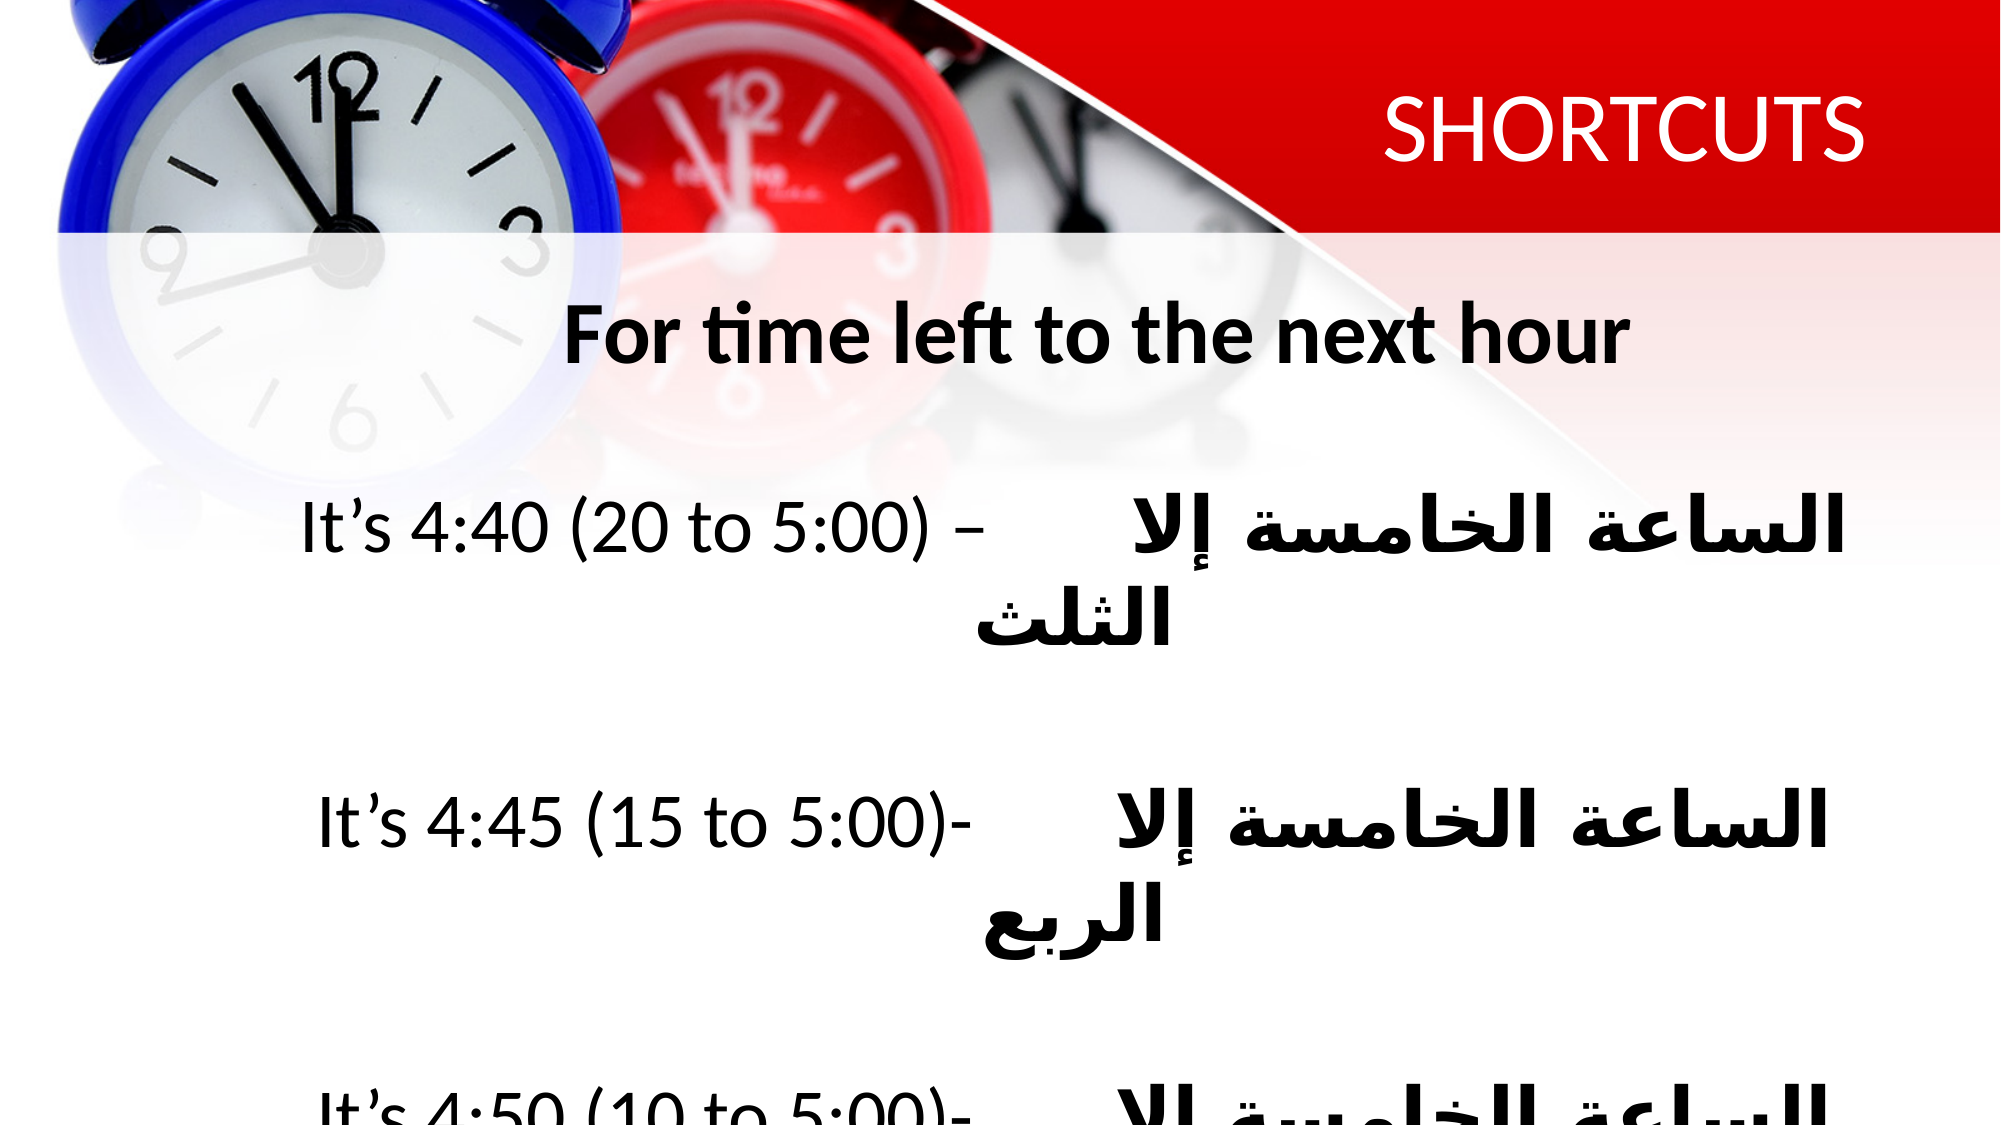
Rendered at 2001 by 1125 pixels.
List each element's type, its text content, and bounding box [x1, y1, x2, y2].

list It’s 4:40 (20 to 5:00) – الساعة الخامسة إلا الثلث It’s 4:45 (15 to 5:00)- الساعة الخامسة إلا الربع It’s 4:50 (10 to 5:00)- الساعة الخامسة إلا عشر دقائق [216, 467, 1933, 965]
list For time left to the next hour [216, 283, 2000, 389]
title SHORTCUTS [113, 38, 1884, 206]
picture [0, 0, 2001, 1125]
